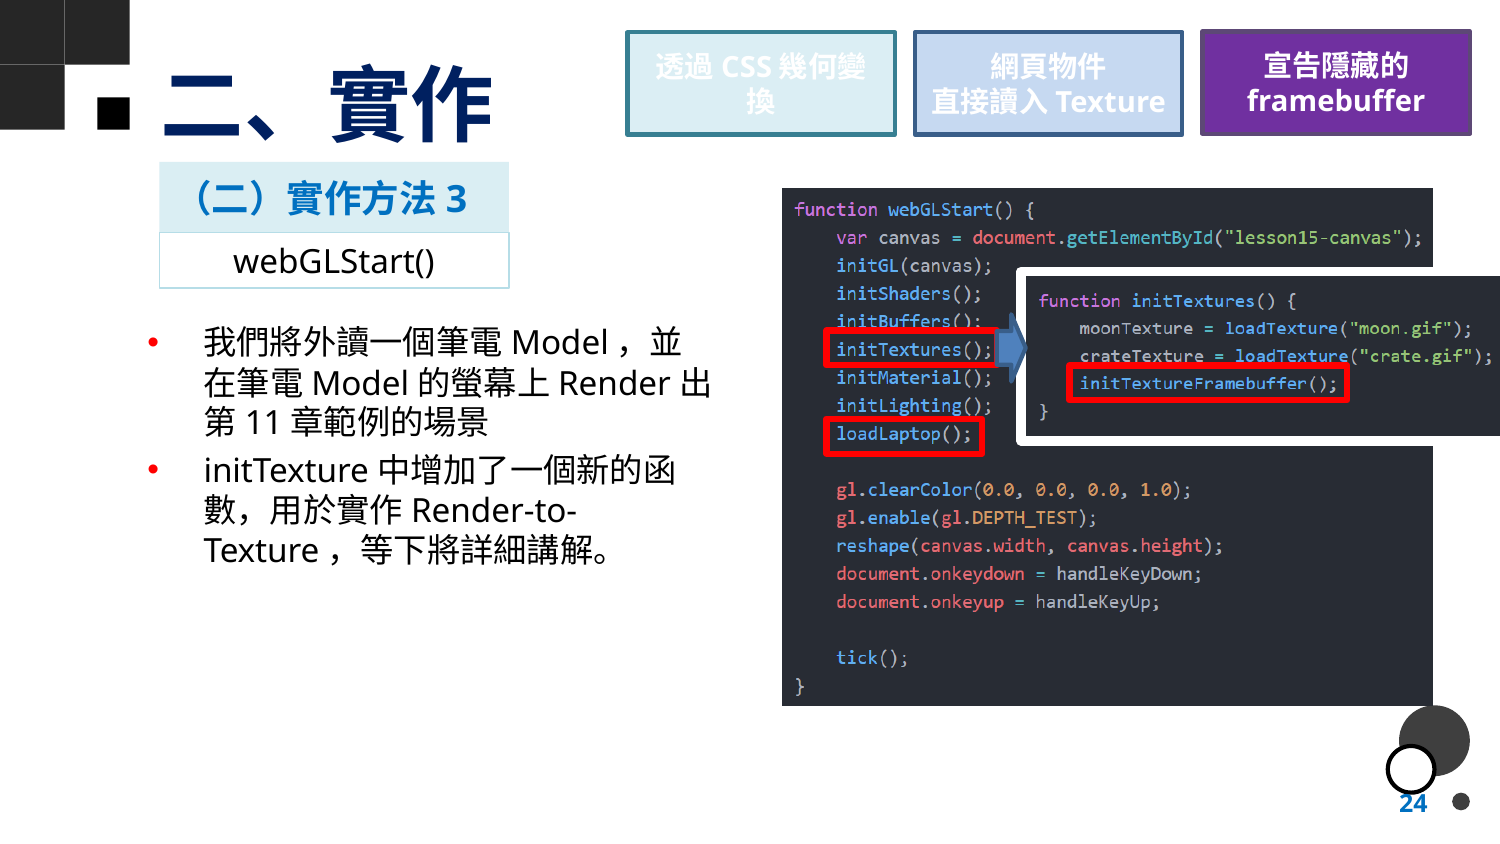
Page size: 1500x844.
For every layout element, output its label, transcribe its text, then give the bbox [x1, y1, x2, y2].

text_box 透過CSS幾何變換 [625, 30, 897, 137]
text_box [0, 0, 130, 130]
title 二、實作 [145, 32, 1500, 173]
text_box 宣告隱藏的 framebuffer [1202, 31, 1470, 134]
slide_number 24 [1092, 782, 1443, 827]
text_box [782, 188, 1500, 706]
text_box webGLStart() [159, 232, 509, 289]
text_box 我們將外讀一個筆電Model，並在筆電Model的螢幕上Render出第11章範例的場景 initTexture中增加了一個新的函數，用於實作Render-to-Texture，等下將詳細講解。 [113, 314, 732, 683]
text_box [1387, 715, 1471, 811]
text_box （二）實作方法3 [159, 161, 509, 232]
text_box 網頁物件 直接讀入Texture [915, 32, 1183, 135]
